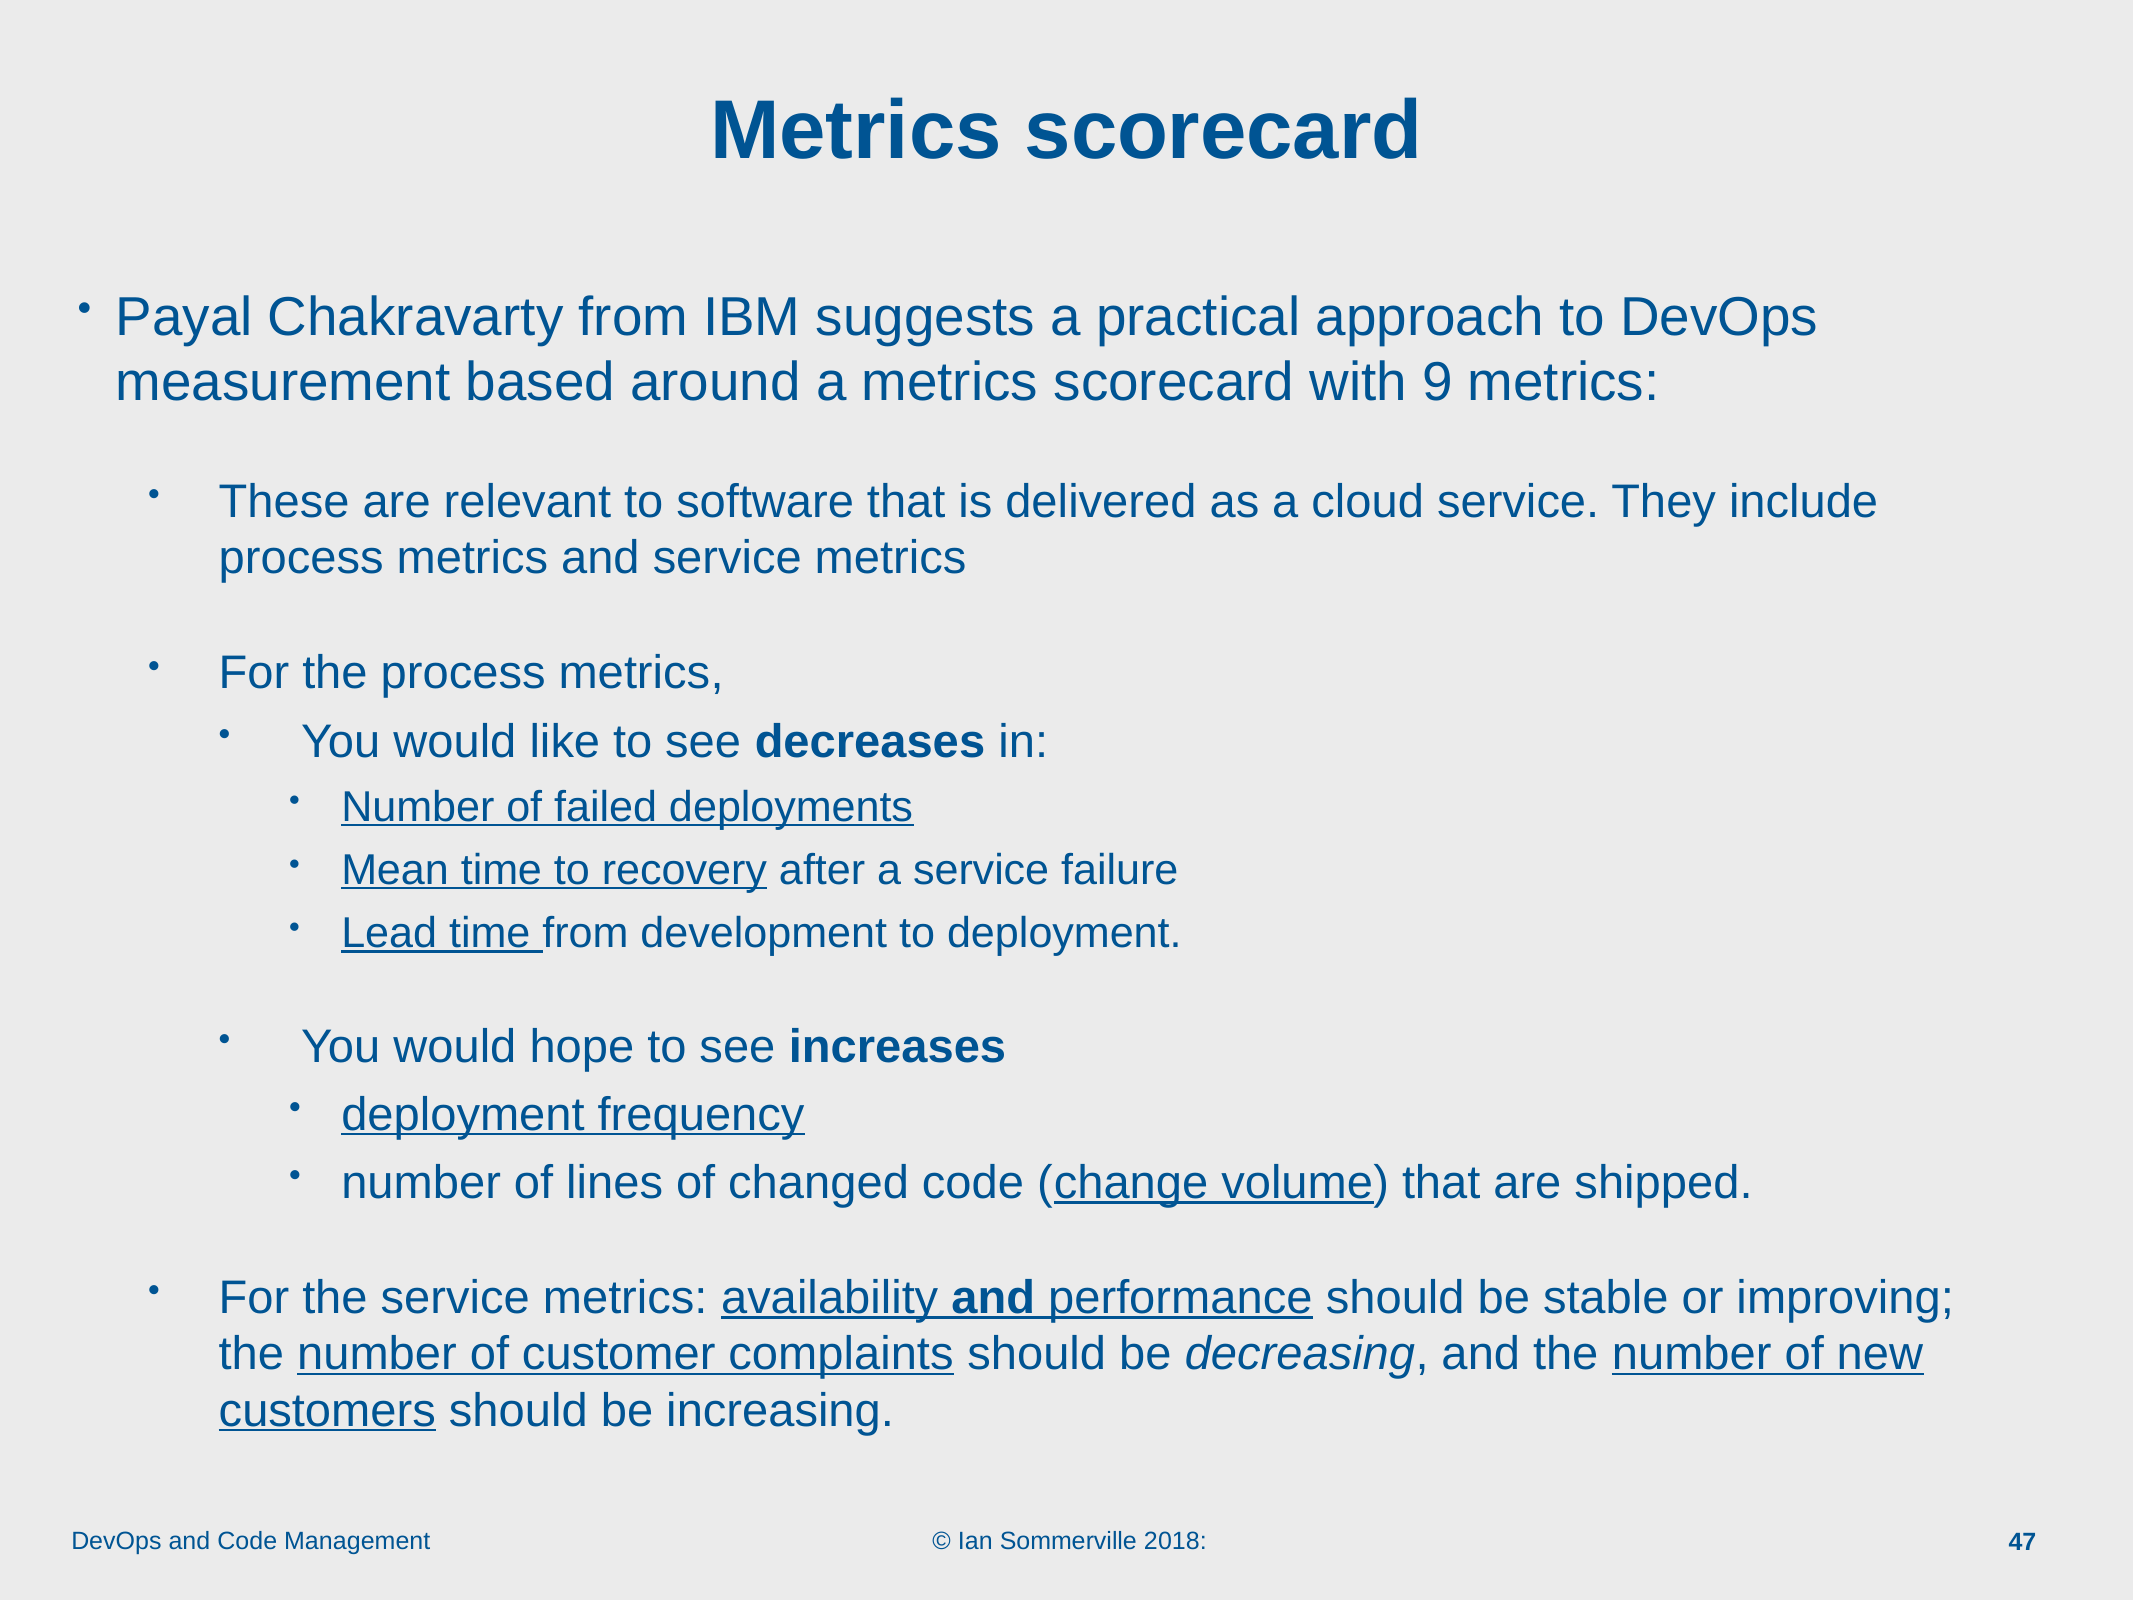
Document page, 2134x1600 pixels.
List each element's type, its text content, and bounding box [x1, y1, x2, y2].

list Payal Chakravarty from IBM suggests a practical approach to DevOps measurement based around a metrics scorecard with 9 metrics: These are relevant to software that is delivered as a cloud service. They include process metrics and service metrics For the process metrics, You would like to see decreases in: Number of failed deployments Mean time to recovery after a service failure Lead time from development to deployment. You would hope to see increases deployment frequency number of lines of changed code (change volume) that are shipped. For the service metrics: availability and performance should be stable or improving; the number of customer complaints should be decreasing, and the number of new customers should be increasing. [68, 271, 2016, 1454]
slide_number 47 [1997, 1516, 2046, 1563]
title Metrics scorecard [80, 66, 2053, 248]
